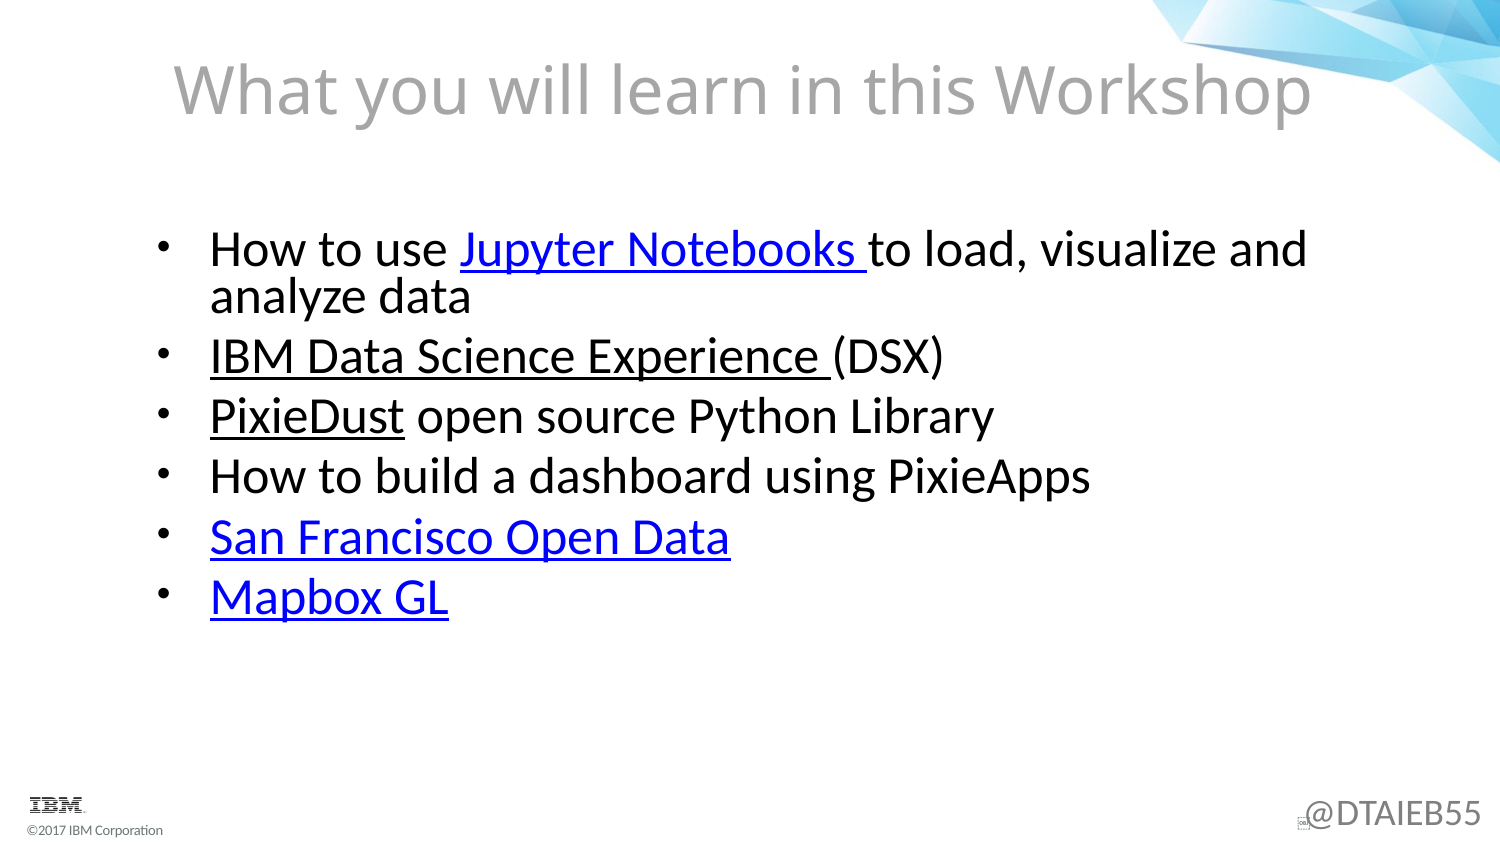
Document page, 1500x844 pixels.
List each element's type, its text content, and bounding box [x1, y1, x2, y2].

text_box How to use Jupyter Notebooks to load, visualize and analyze data IBM Data Science Experience (DSX) PixieDust open source Python Library How to build a dashboard using PixieApps San Francisco Open Data Mapbox GL [153, 226, 1399, 688]
picture [0, 0, 1500, 844]
title What you will learn in this Workshop [42, 42, 1446, 134]
